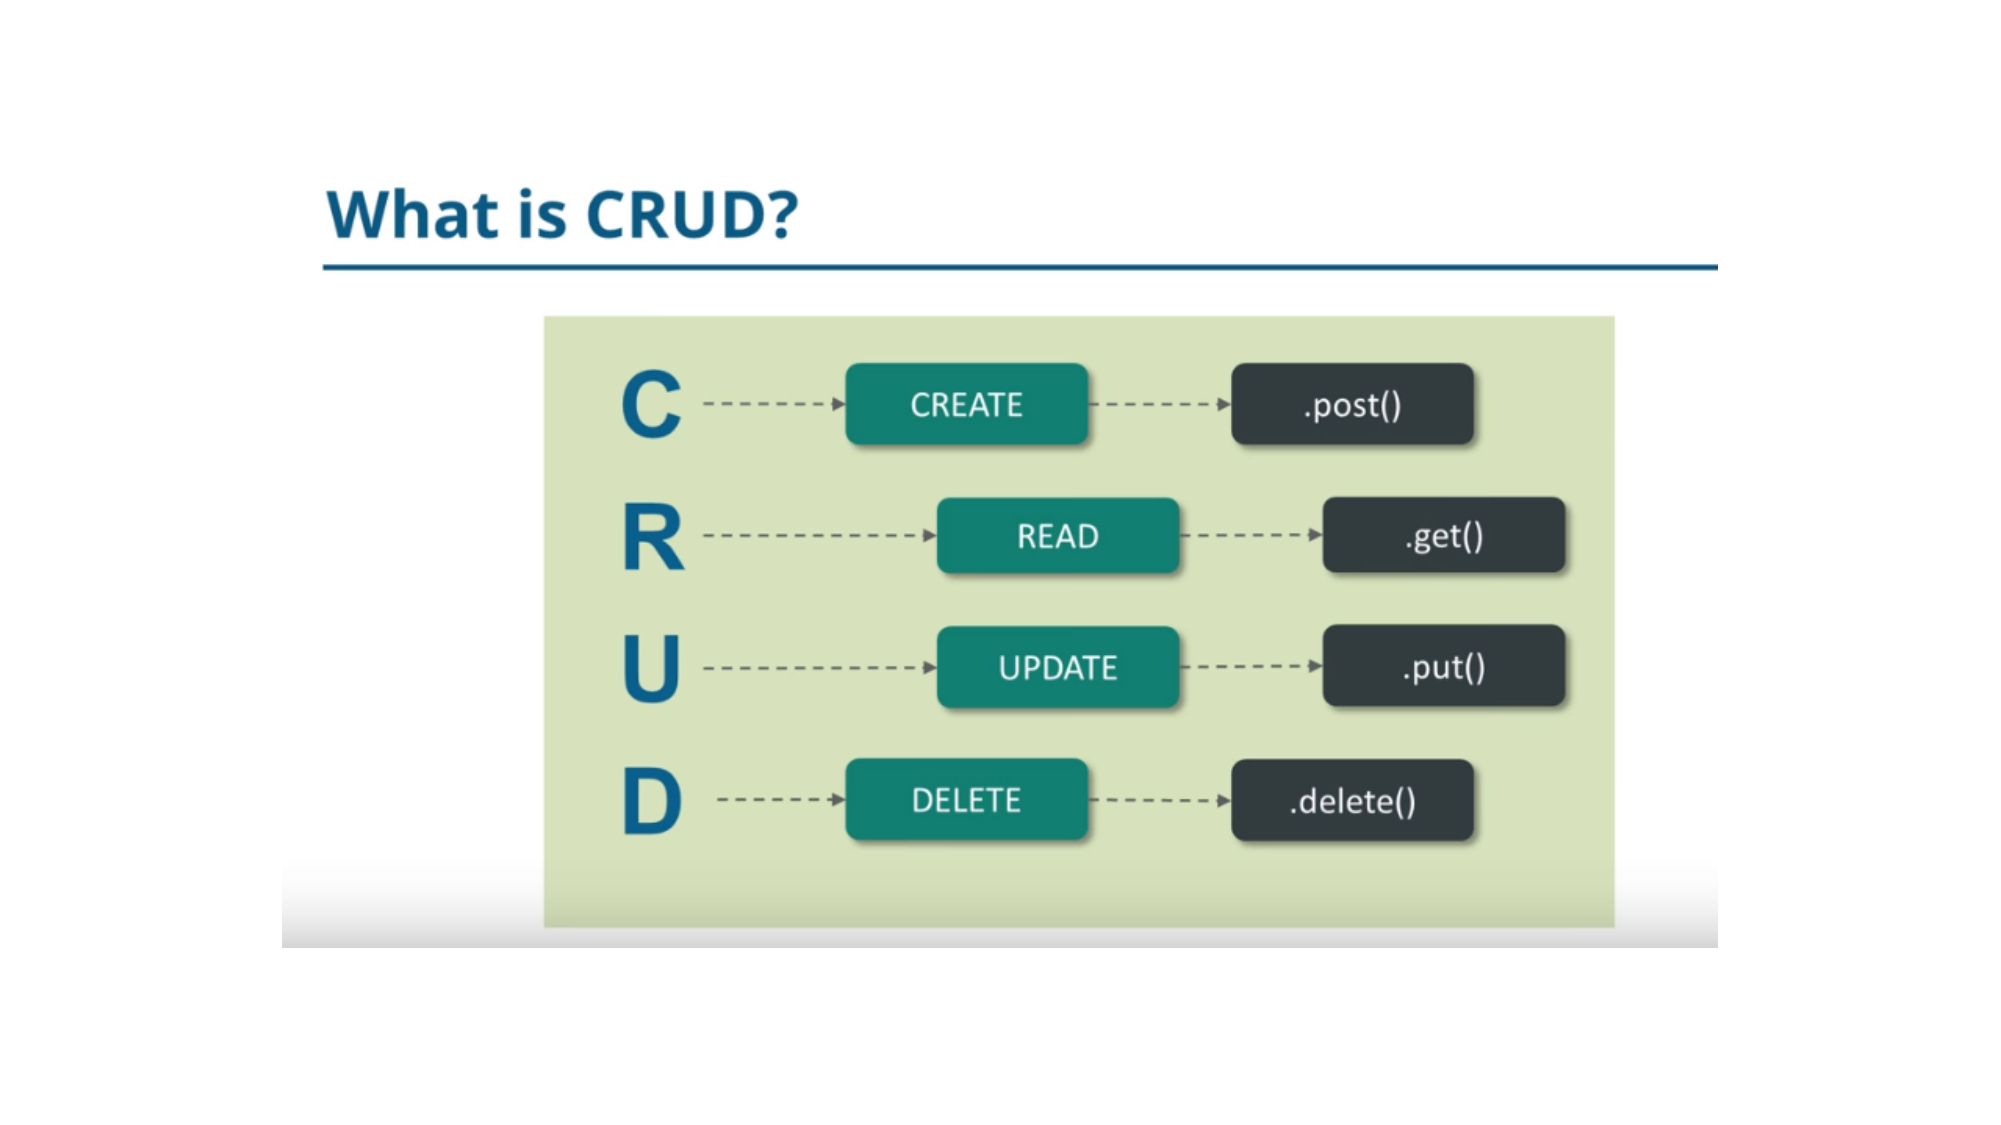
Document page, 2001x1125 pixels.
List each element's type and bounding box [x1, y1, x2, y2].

picture [282, 177, 1718, 948]
